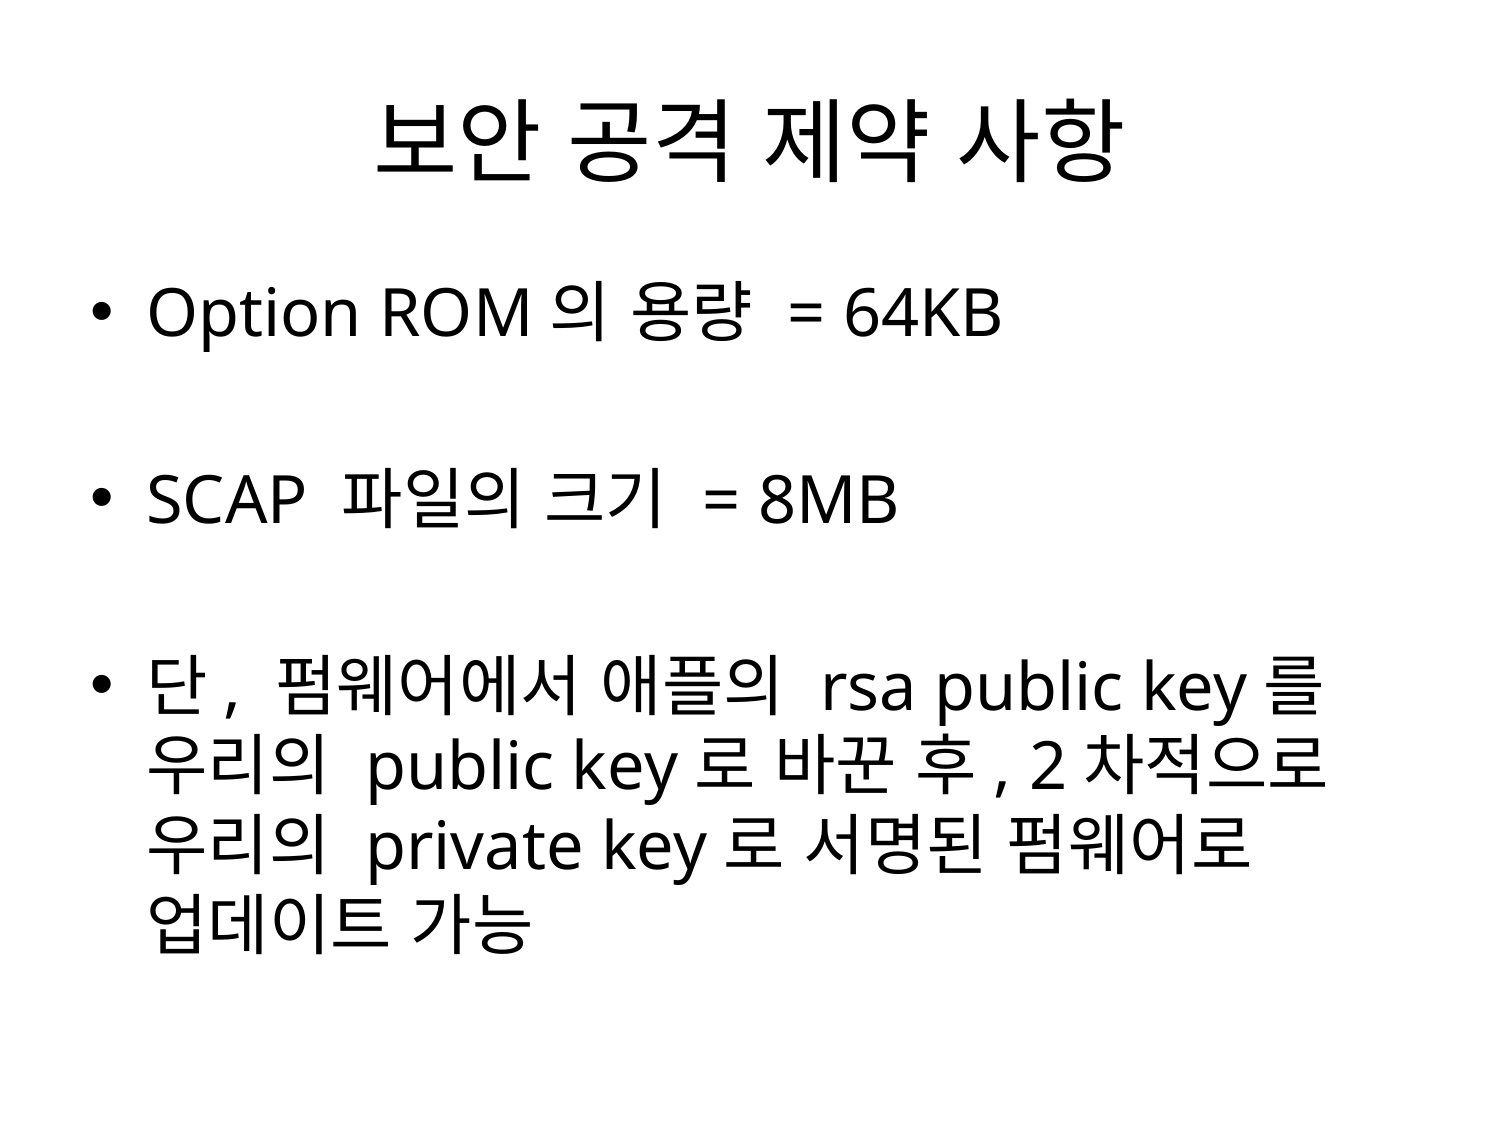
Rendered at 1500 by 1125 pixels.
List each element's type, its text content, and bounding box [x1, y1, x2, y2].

list Option ROM의 용량 = 64KB SCAP 파일의 크기 = 8MB 단, 펌웨어에서 애플의 rsa public key를 우리의 public key로 바꾼 후, 2차적으로 우리의 private key로 서명된 펌웨어로 업데이트 가능 [75, 262, 1425, 1005]
title 보안 공격 제약 사항 [75, 45, 1425, 233]
